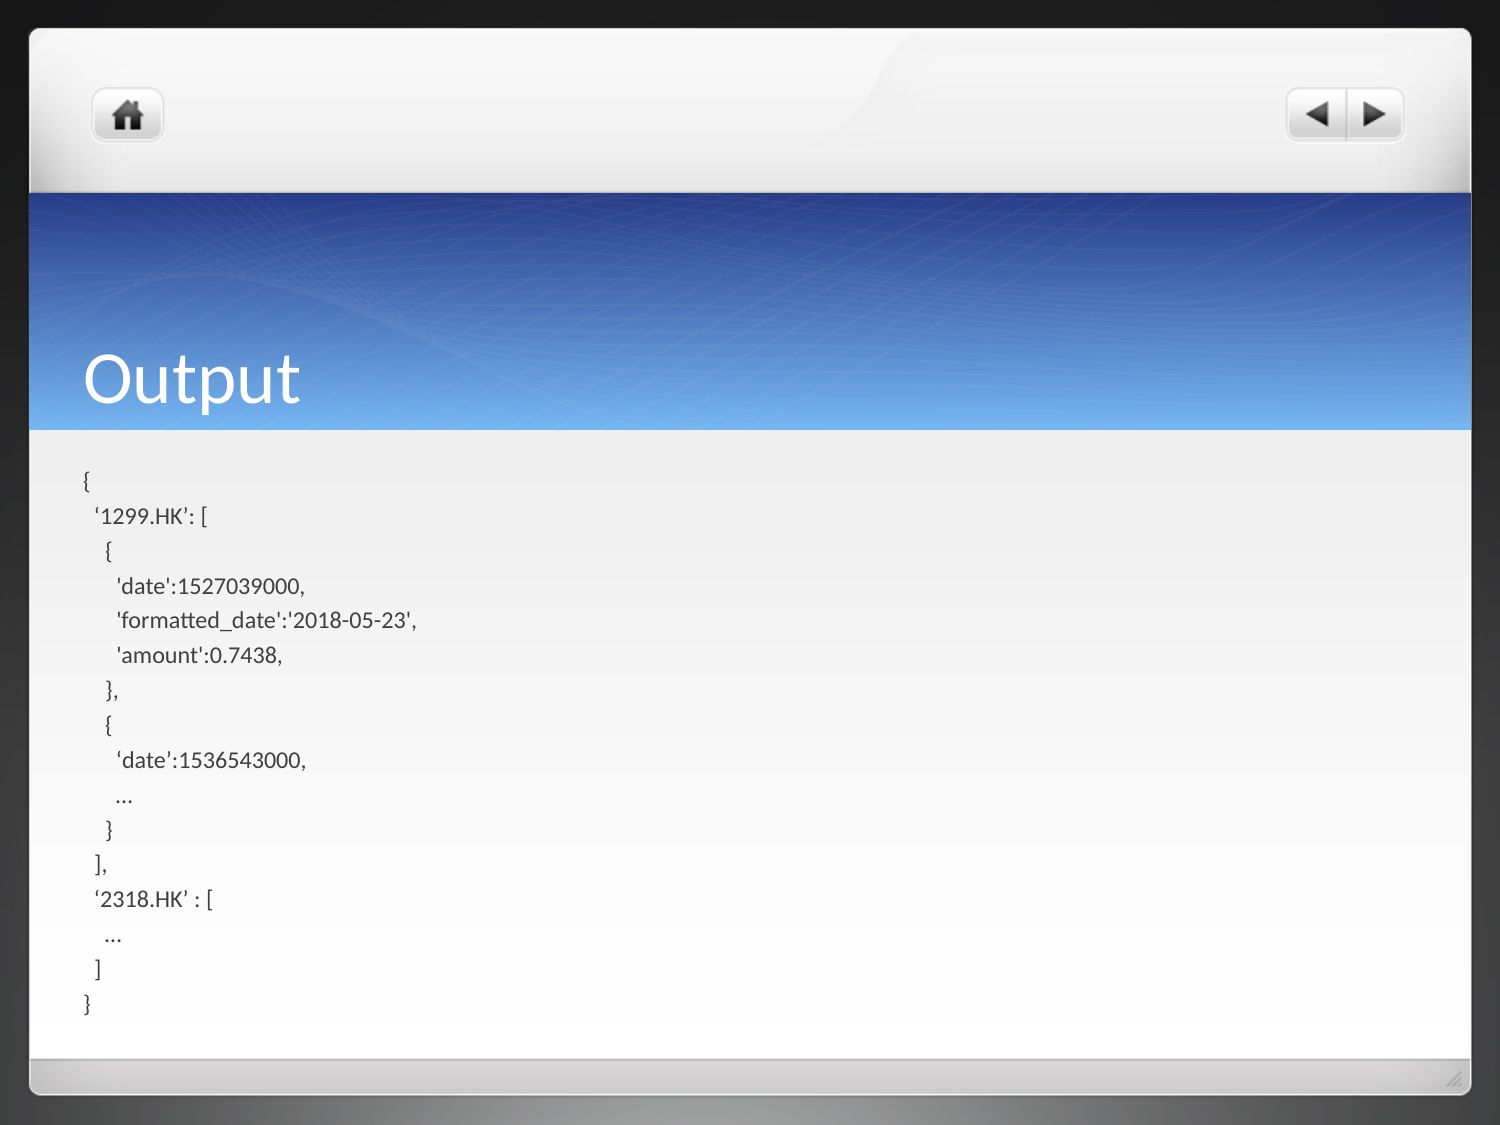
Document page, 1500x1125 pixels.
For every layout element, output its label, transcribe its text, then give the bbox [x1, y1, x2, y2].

picture [0, 0, 1500, 1125]
title Output [68, 238, 1432, 427]
list { ‘1299.HK’: [ { 'date':1527039000, 'formatted_date':'2018-05-23', 'amount':0.7438, }, { ‘date’:1536543000, … } ], ‘2318.HK’ : [ … ] } [68, 452, 1432, 1025]
